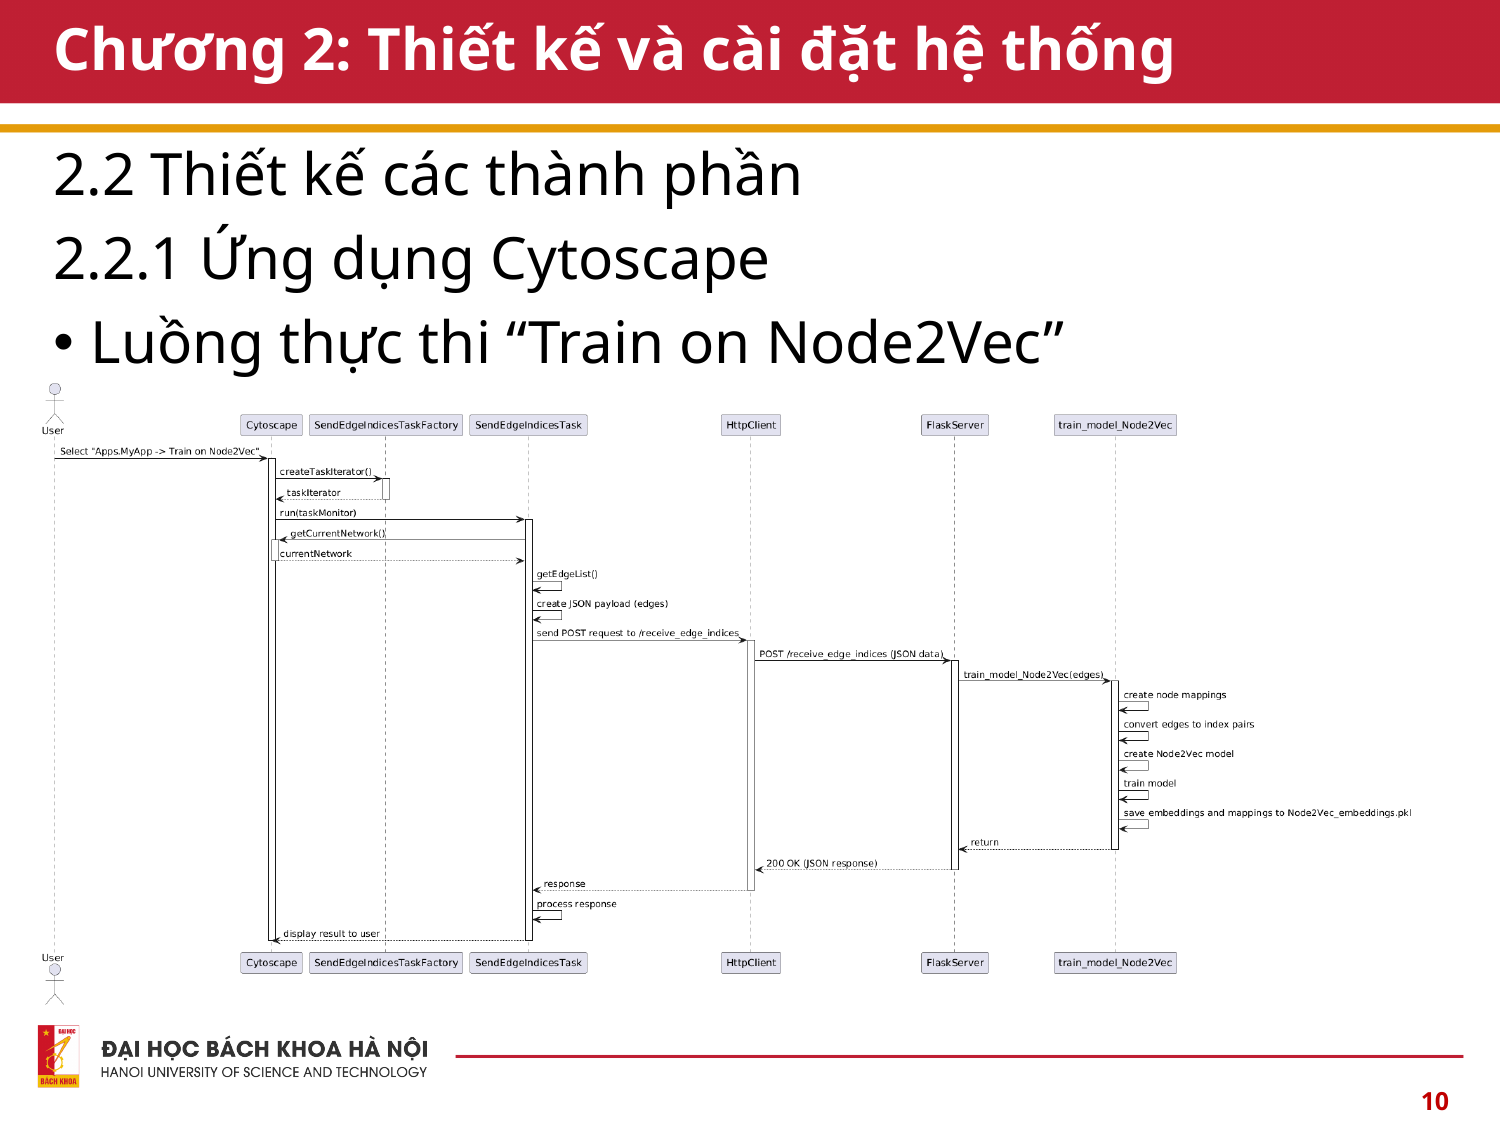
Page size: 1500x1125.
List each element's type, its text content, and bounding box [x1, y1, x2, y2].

list 2.2 Thiết kế các thành phần 2.2.1 Ứng dụng Cytoscape Luồng thực thi “Train on Node2Vec” [38, 138, 1462, 1008]
picture [0, 0, 1500, 1125]
title Chương 2: Thiết kế và cài đặt hệ thống [38, 12, 1462, 87]
slide_number 10 [1126, 1078, 1464, 1125]
